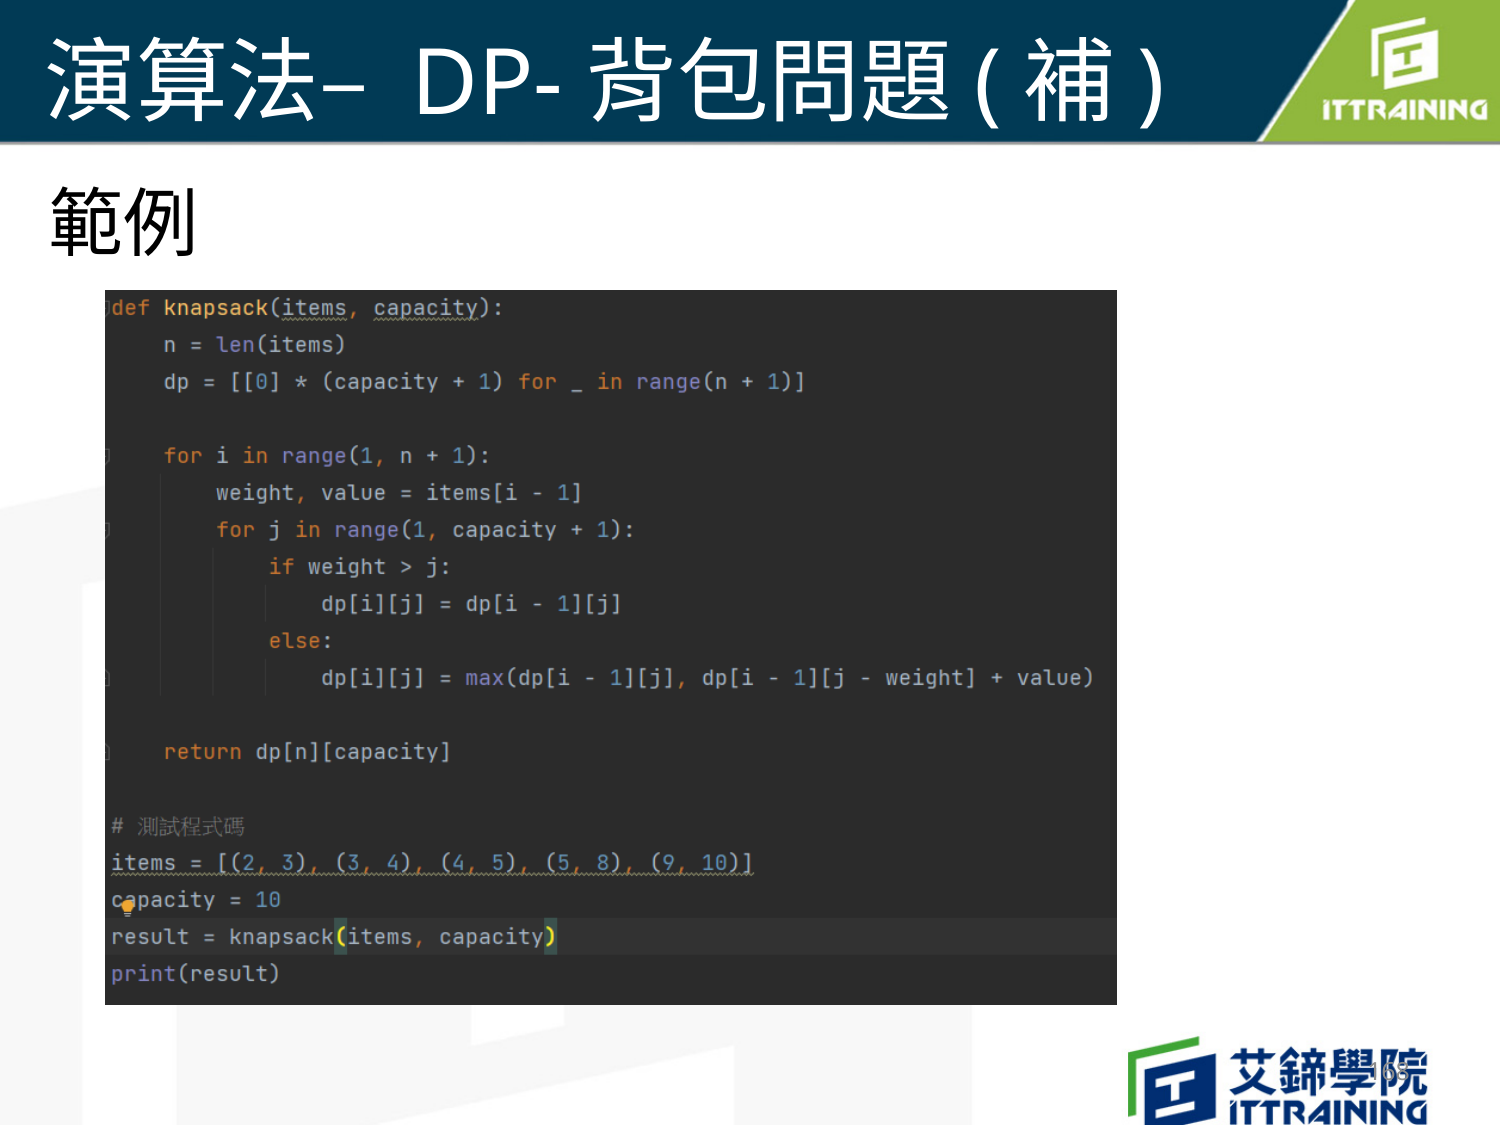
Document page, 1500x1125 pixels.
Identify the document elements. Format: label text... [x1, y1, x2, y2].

picture [0, 0, 1500, 1125]
list 範例 [33, 168, 1418, 1071]
picture [105, 290, 1117, 1005]
title 演算法– DP-背包問題(補) [29, 0, 1380, 172]
slide_number 168 [1074, 1042, 1425, 1103]
